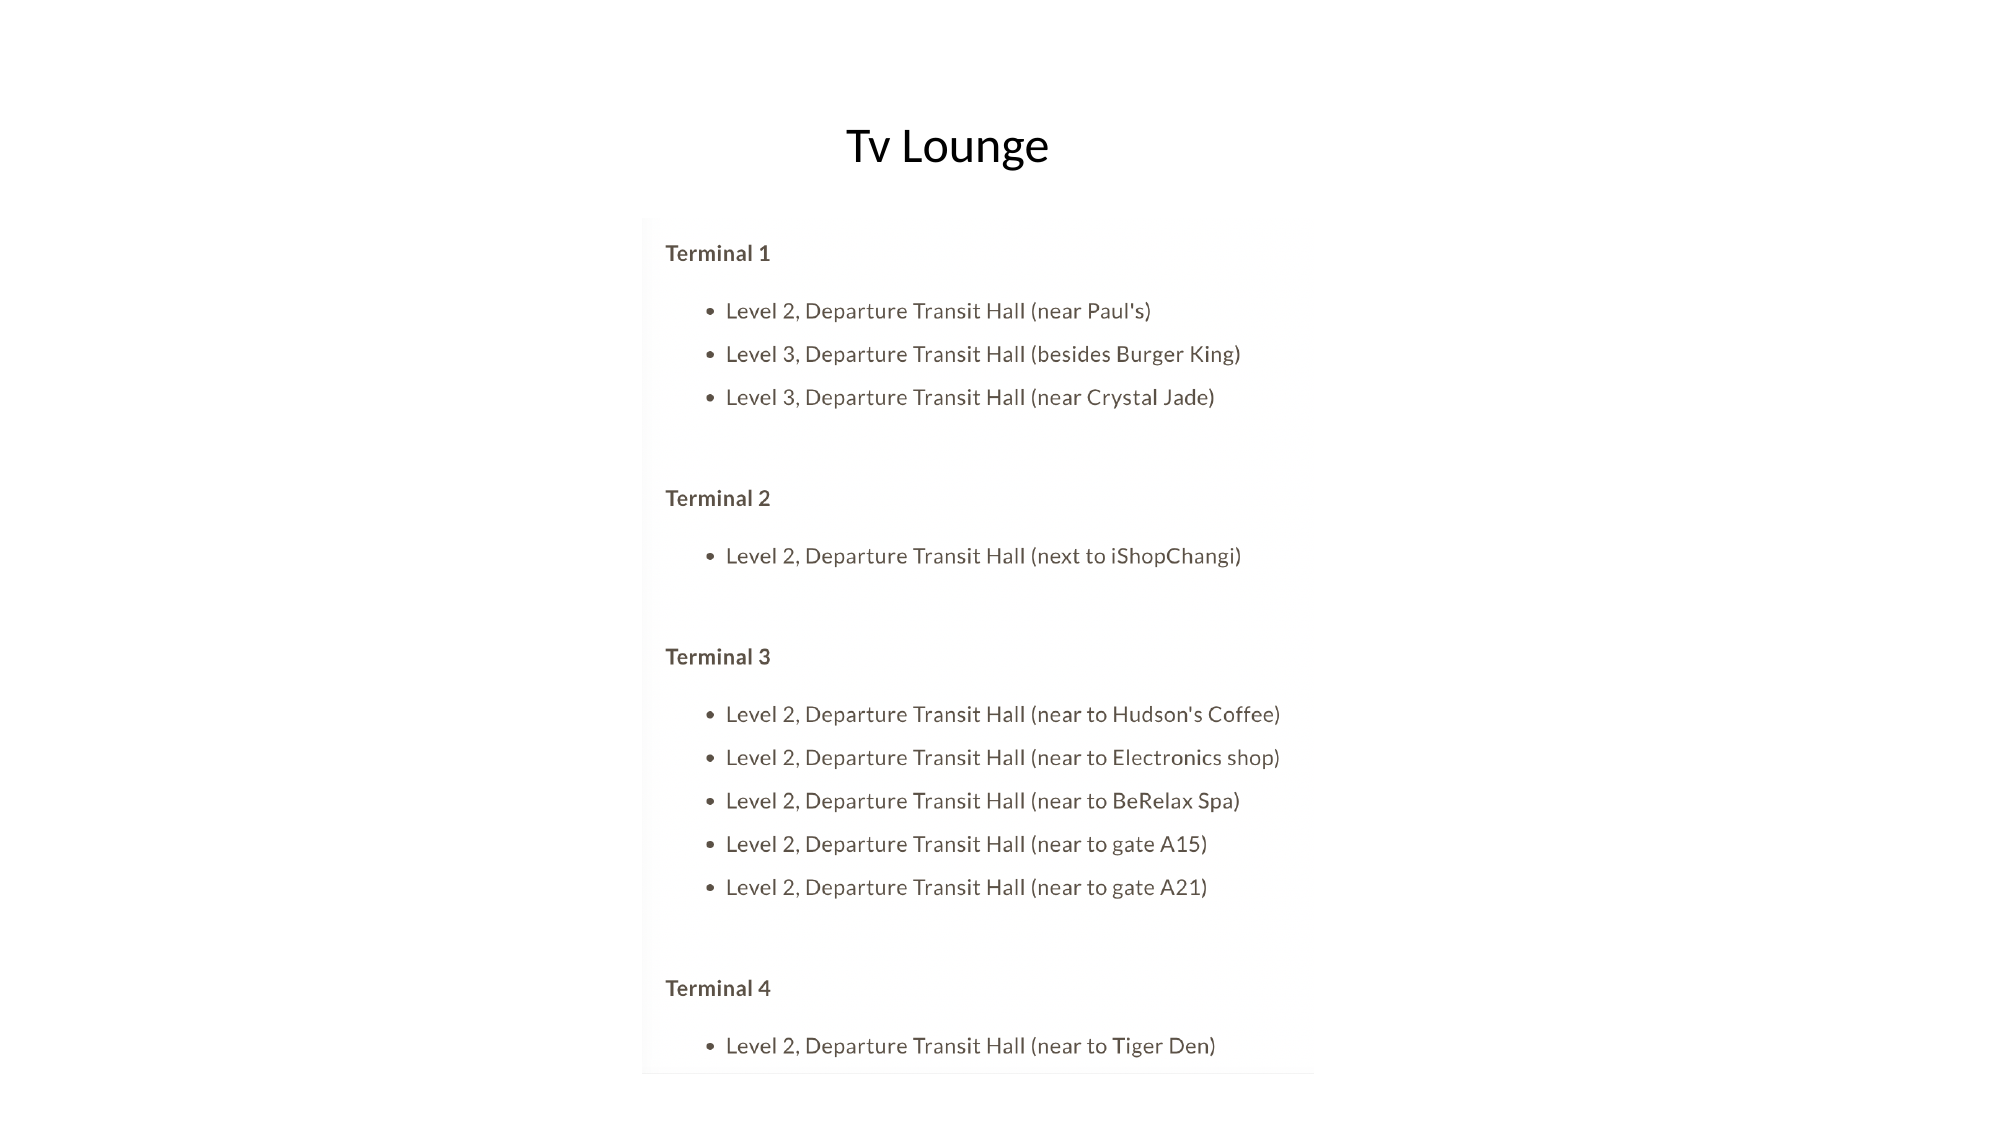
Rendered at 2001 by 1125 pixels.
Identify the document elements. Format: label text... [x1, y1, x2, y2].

subtitle Tv Lounge [197, 111, 1698, 219]
picture [642, 218, 1314, 1074]
